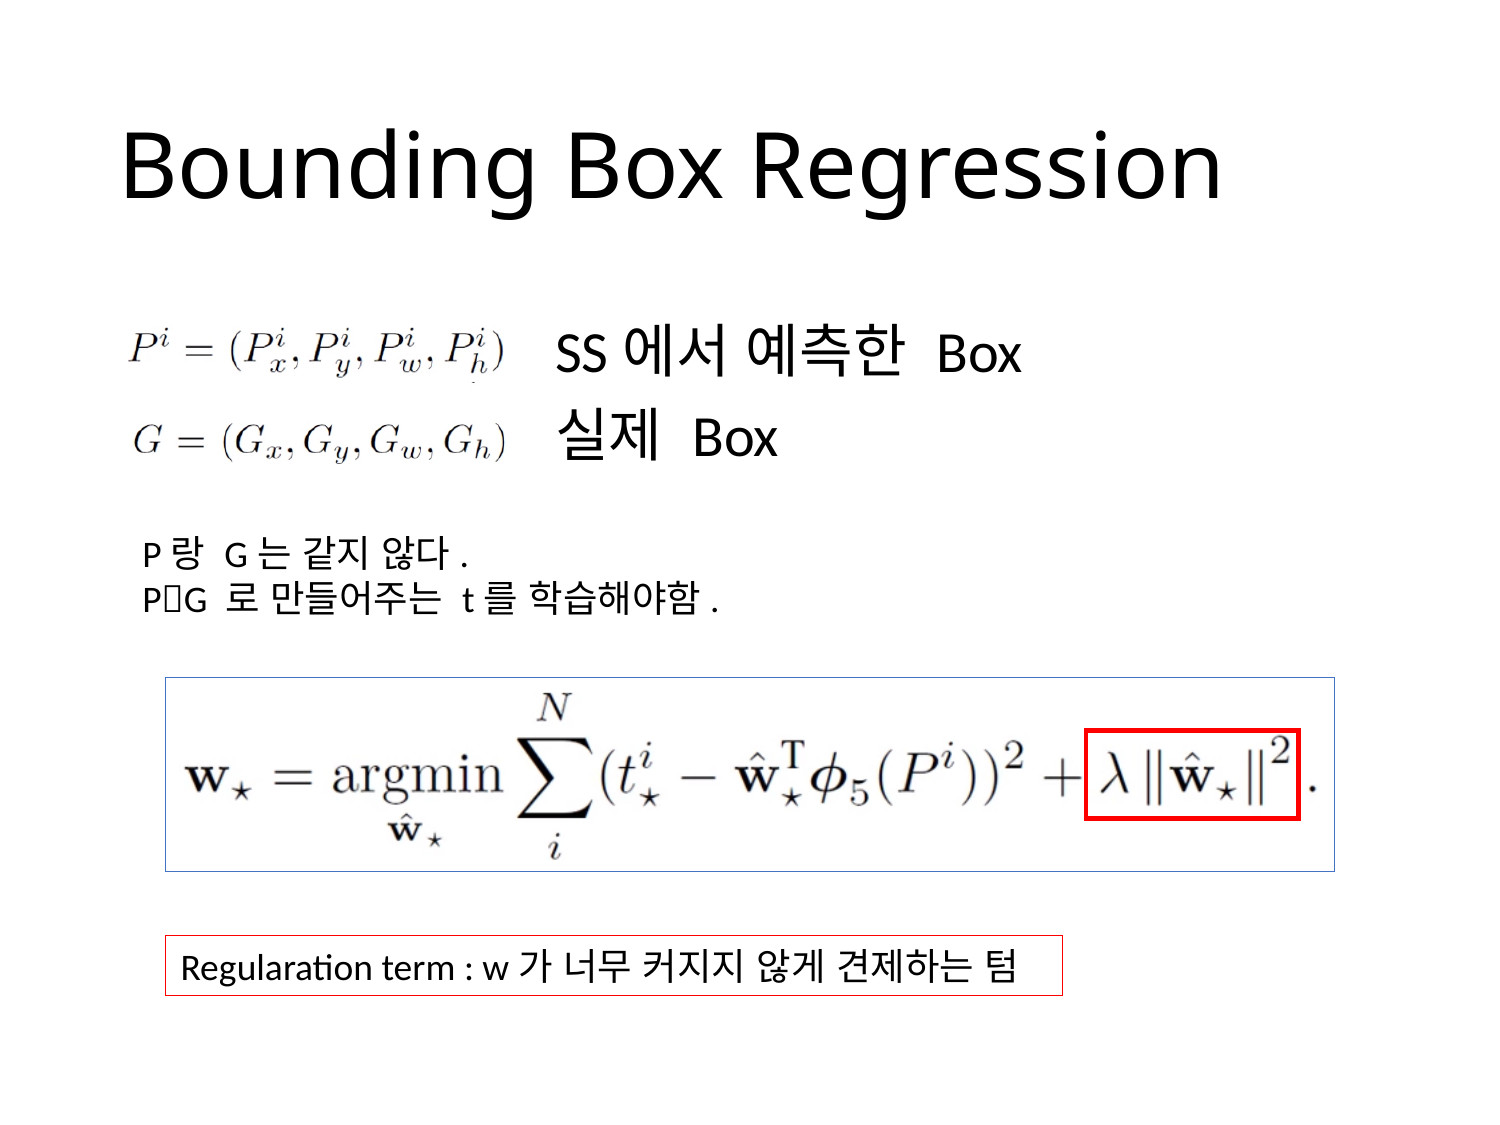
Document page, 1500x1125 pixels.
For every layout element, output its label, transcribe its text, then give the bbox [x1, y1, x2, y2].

list SS에서 예측한 Box 실제 Box [540, 314, 1044, 487]
picture [103, 299, 515, 487]
picture [165, 677, 1335, 872]
text_box P랑 G는 같지 않다. PG 로 만들어주는 t를 학습해야함. [127, 522, 926, 628]
text_box Regularation term : w가 너무 커지지 않게 견제하는 텀 [165, 935, 1063, 996]
title Bounding Box Regression [103, 59, 1397, 278]
